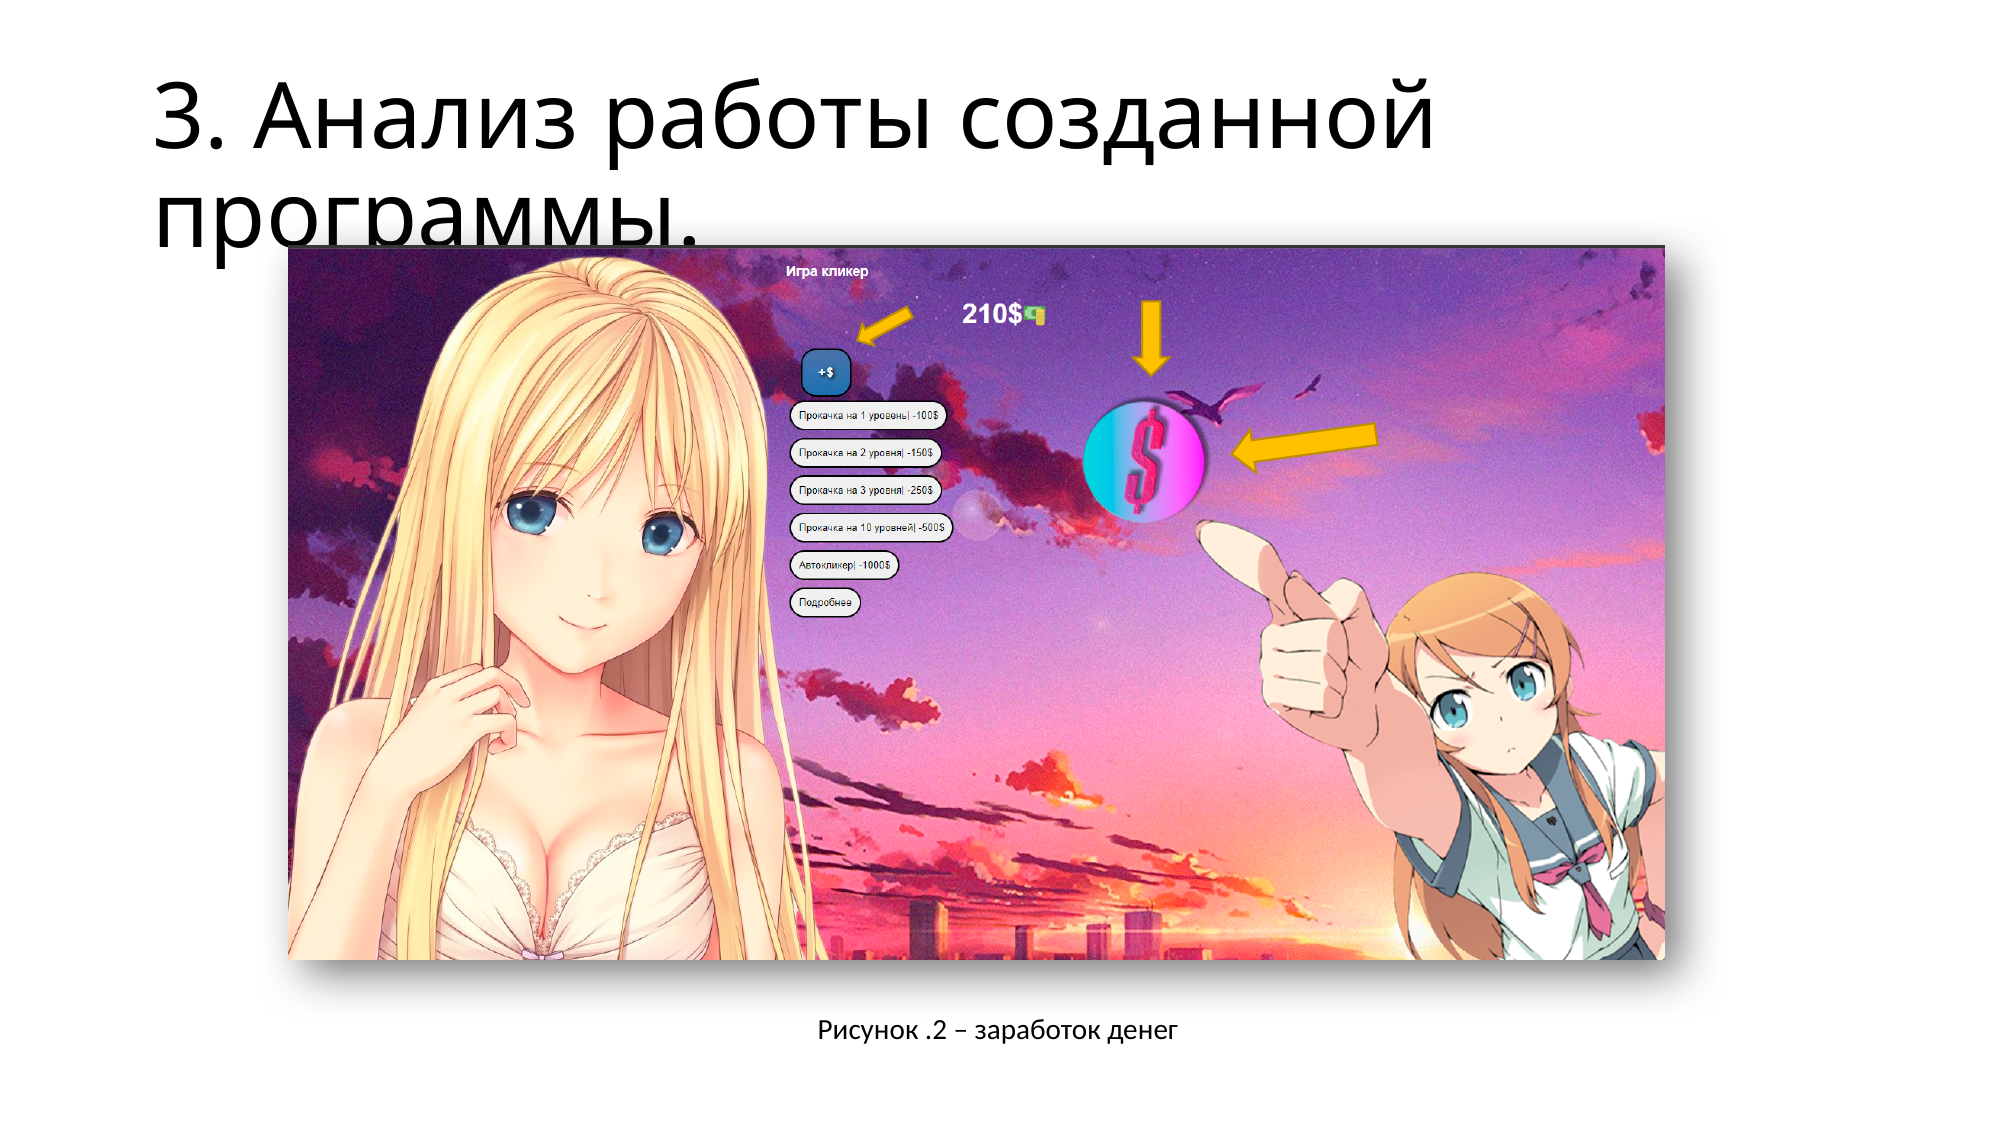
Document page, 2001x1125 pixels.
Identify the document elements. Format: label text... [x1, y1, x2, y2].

title 3. Анализ работы созданной программы. [137, 59, 1863, 278]
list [288, 245, 1665, 960]
text_box Рисунок .2 – заработок денег [802, 1002, 1304, 1053]
